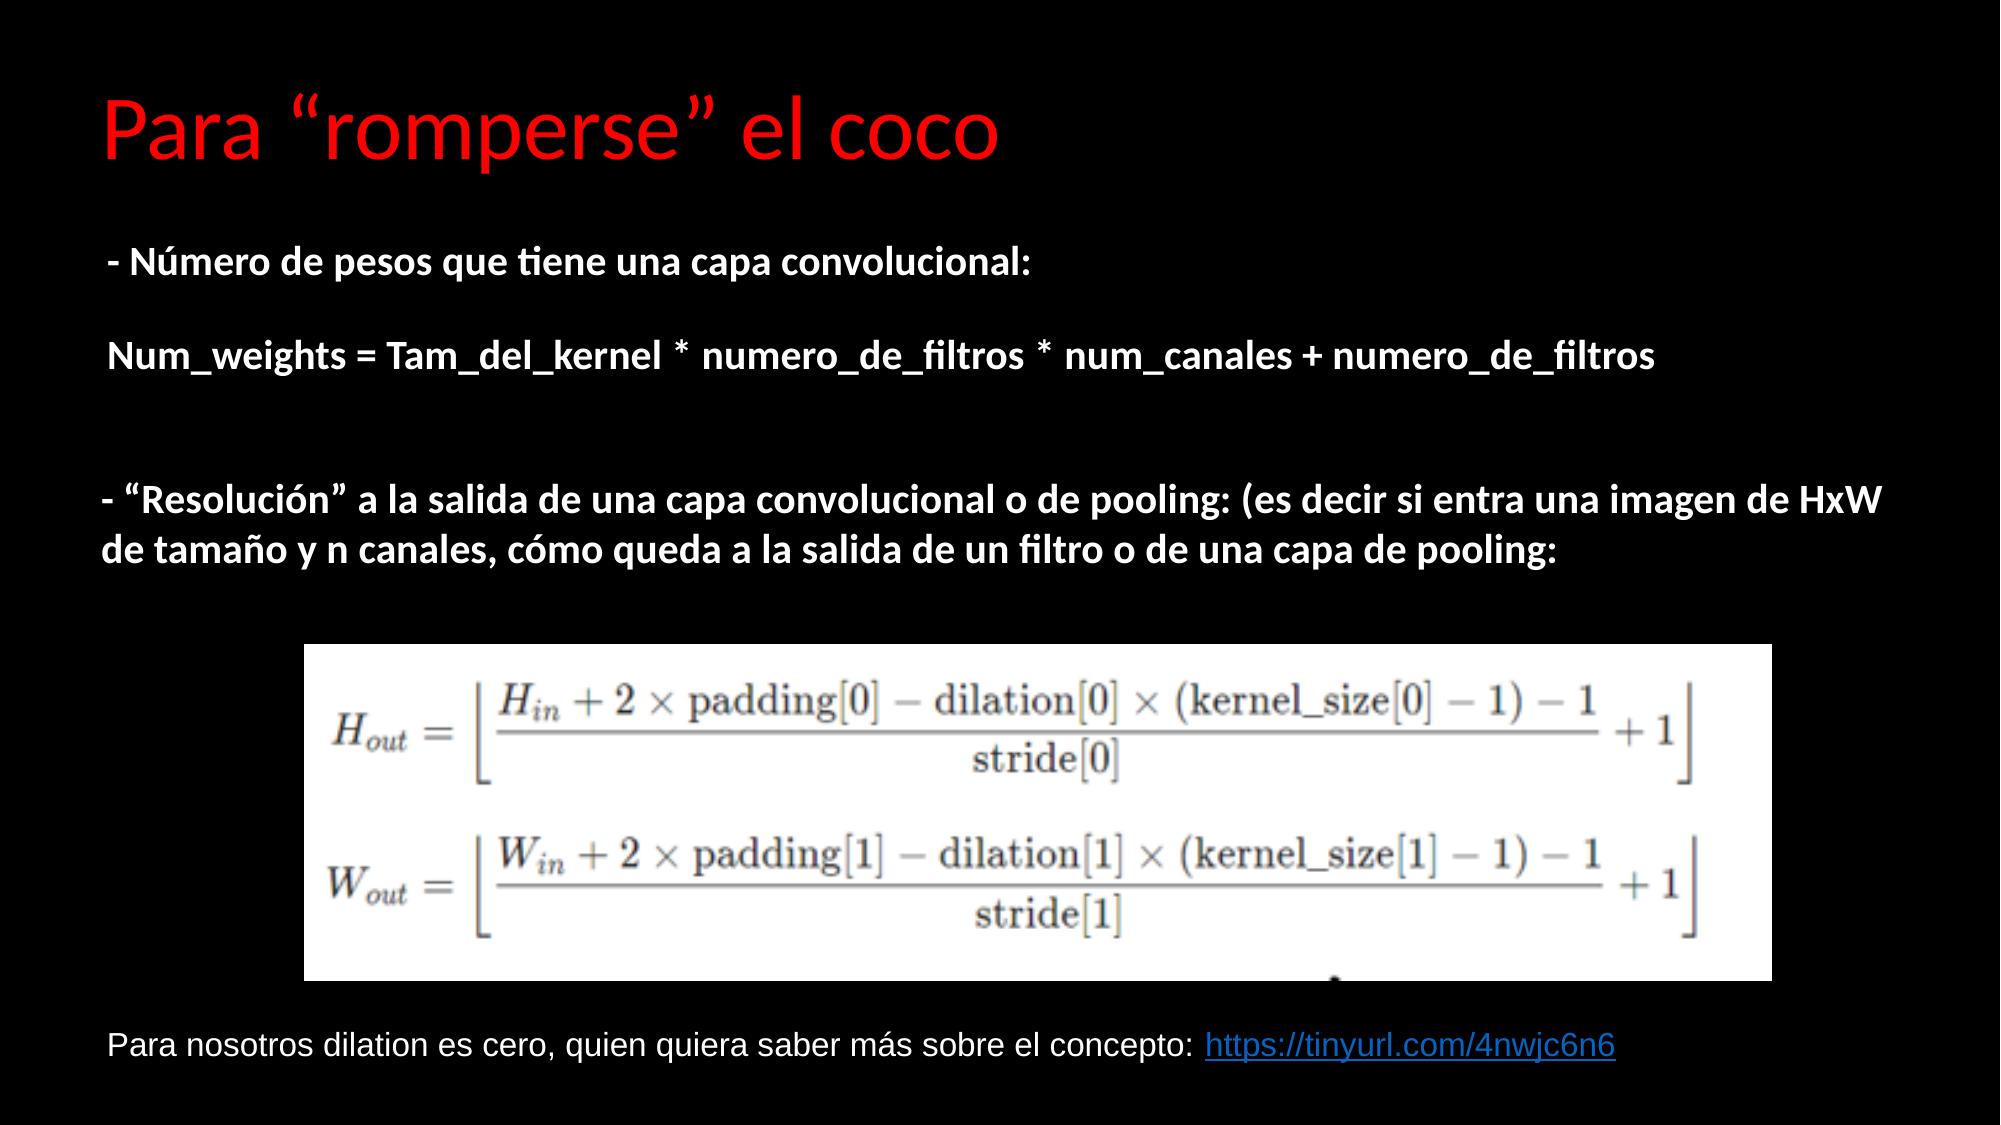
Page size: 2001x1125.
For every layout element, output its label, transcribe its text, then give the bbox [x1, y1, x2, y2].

title Para “romperse” el coco [86, 72, 1818, 190]
text_box - “Resolución” a la salida de una capa convolucional o de pooling: (es decir si entra una imagen de HxW de tamaño y n canales, cómo queda a la salida de un filtro o de una capa de pooling: [86, 464, 1902, 609]
picture [304, 644, 1772, 981]
text_box Para nosotros dilation es cero, quien quiera saber más sobre el concepto: https://tinyurl.com/4nwjc6n6 [92, 1015, 1944, 1111]
text_box - Número de pesos que tiene una capa convolucional: Num_weights = Tam_del_kernel * numero_de_filtros * num_canales + numero_de_filtros [92, 225, 1908, 422]
